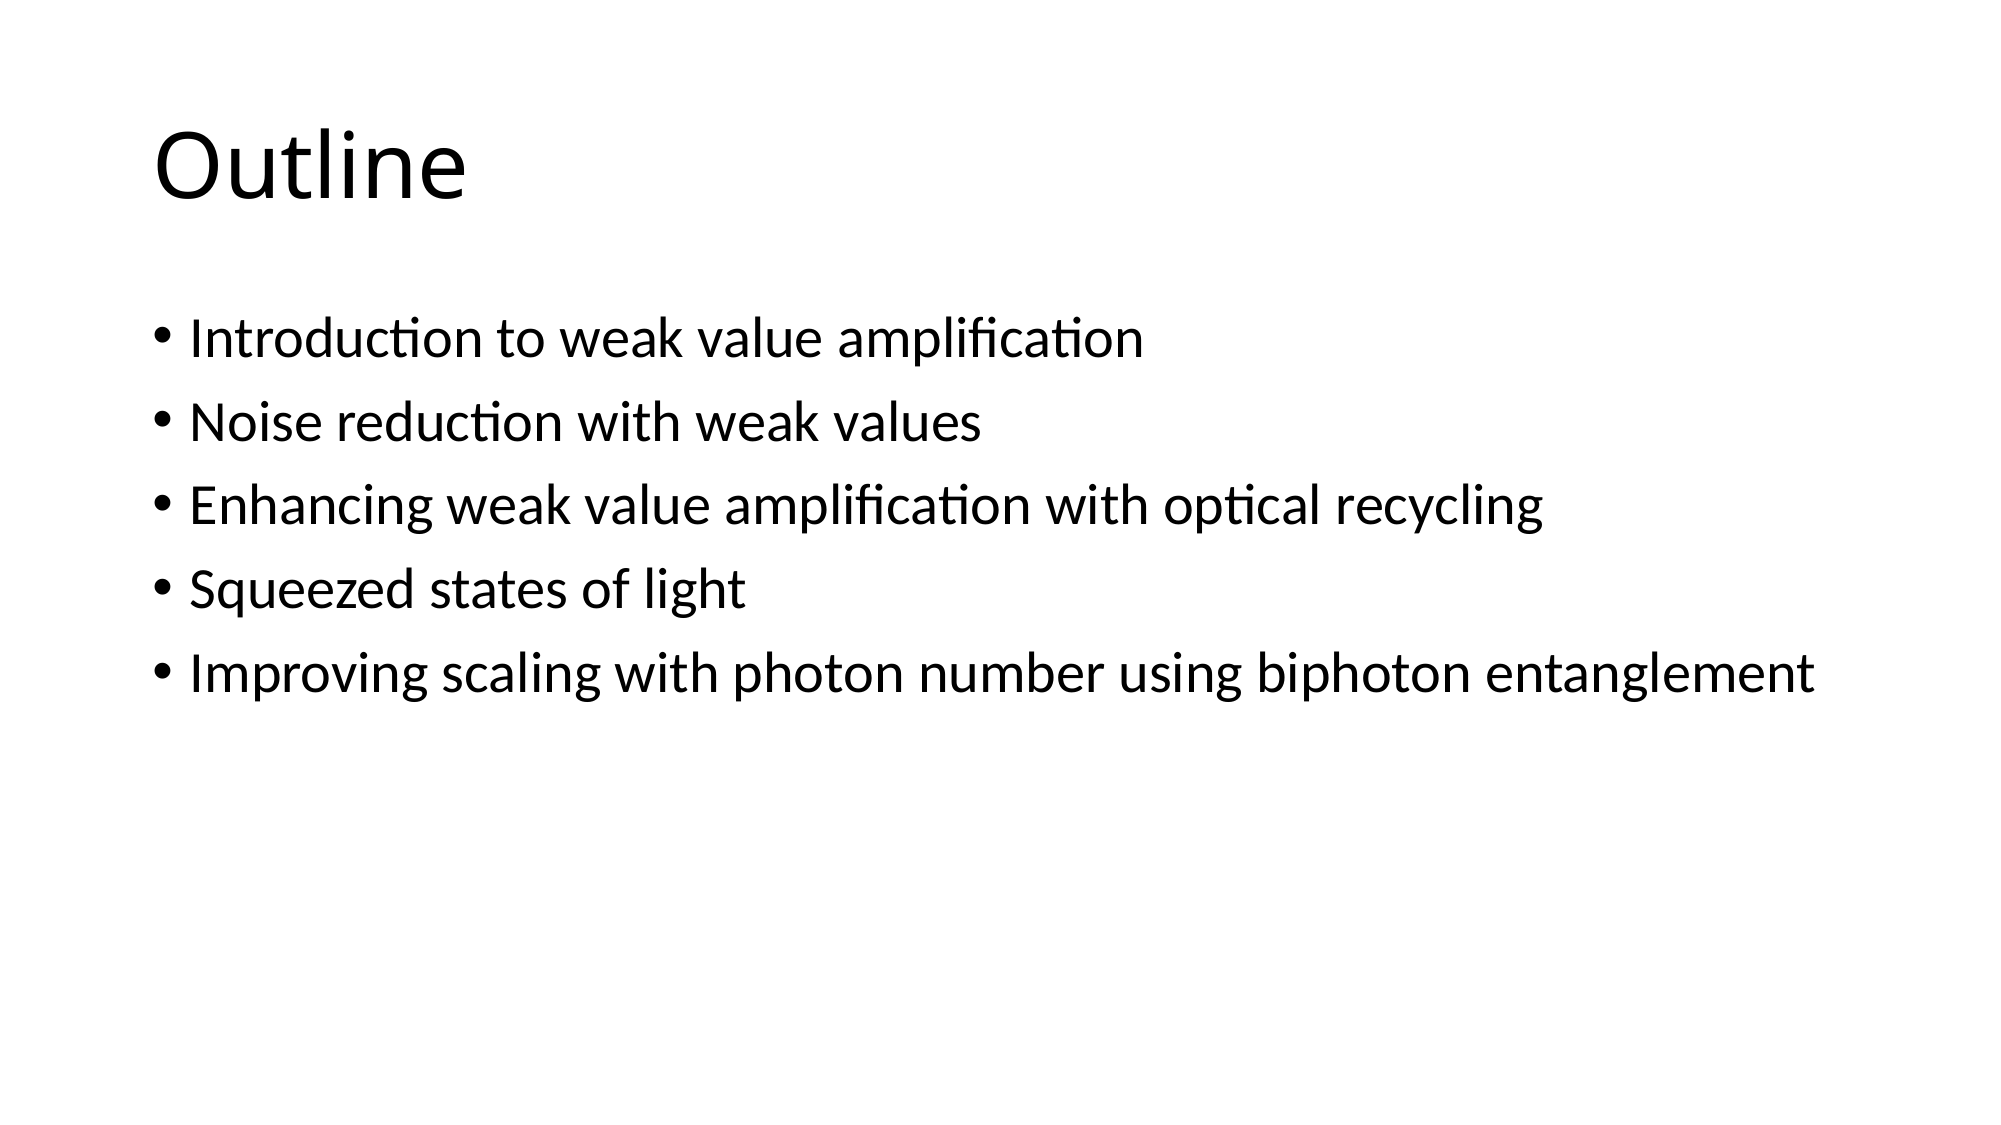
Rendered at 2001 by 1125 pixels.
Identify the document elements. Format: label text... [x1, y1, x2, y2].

title Outline [137, 59, 1863, 278]
list Introduction to weak value amplification Noise reduction with weak values Enhancing weak value amplification with optical recycling Squeezed states of light Improving scaling with photon number using biphoton entanglement [137, 299, 1863, 1014]
